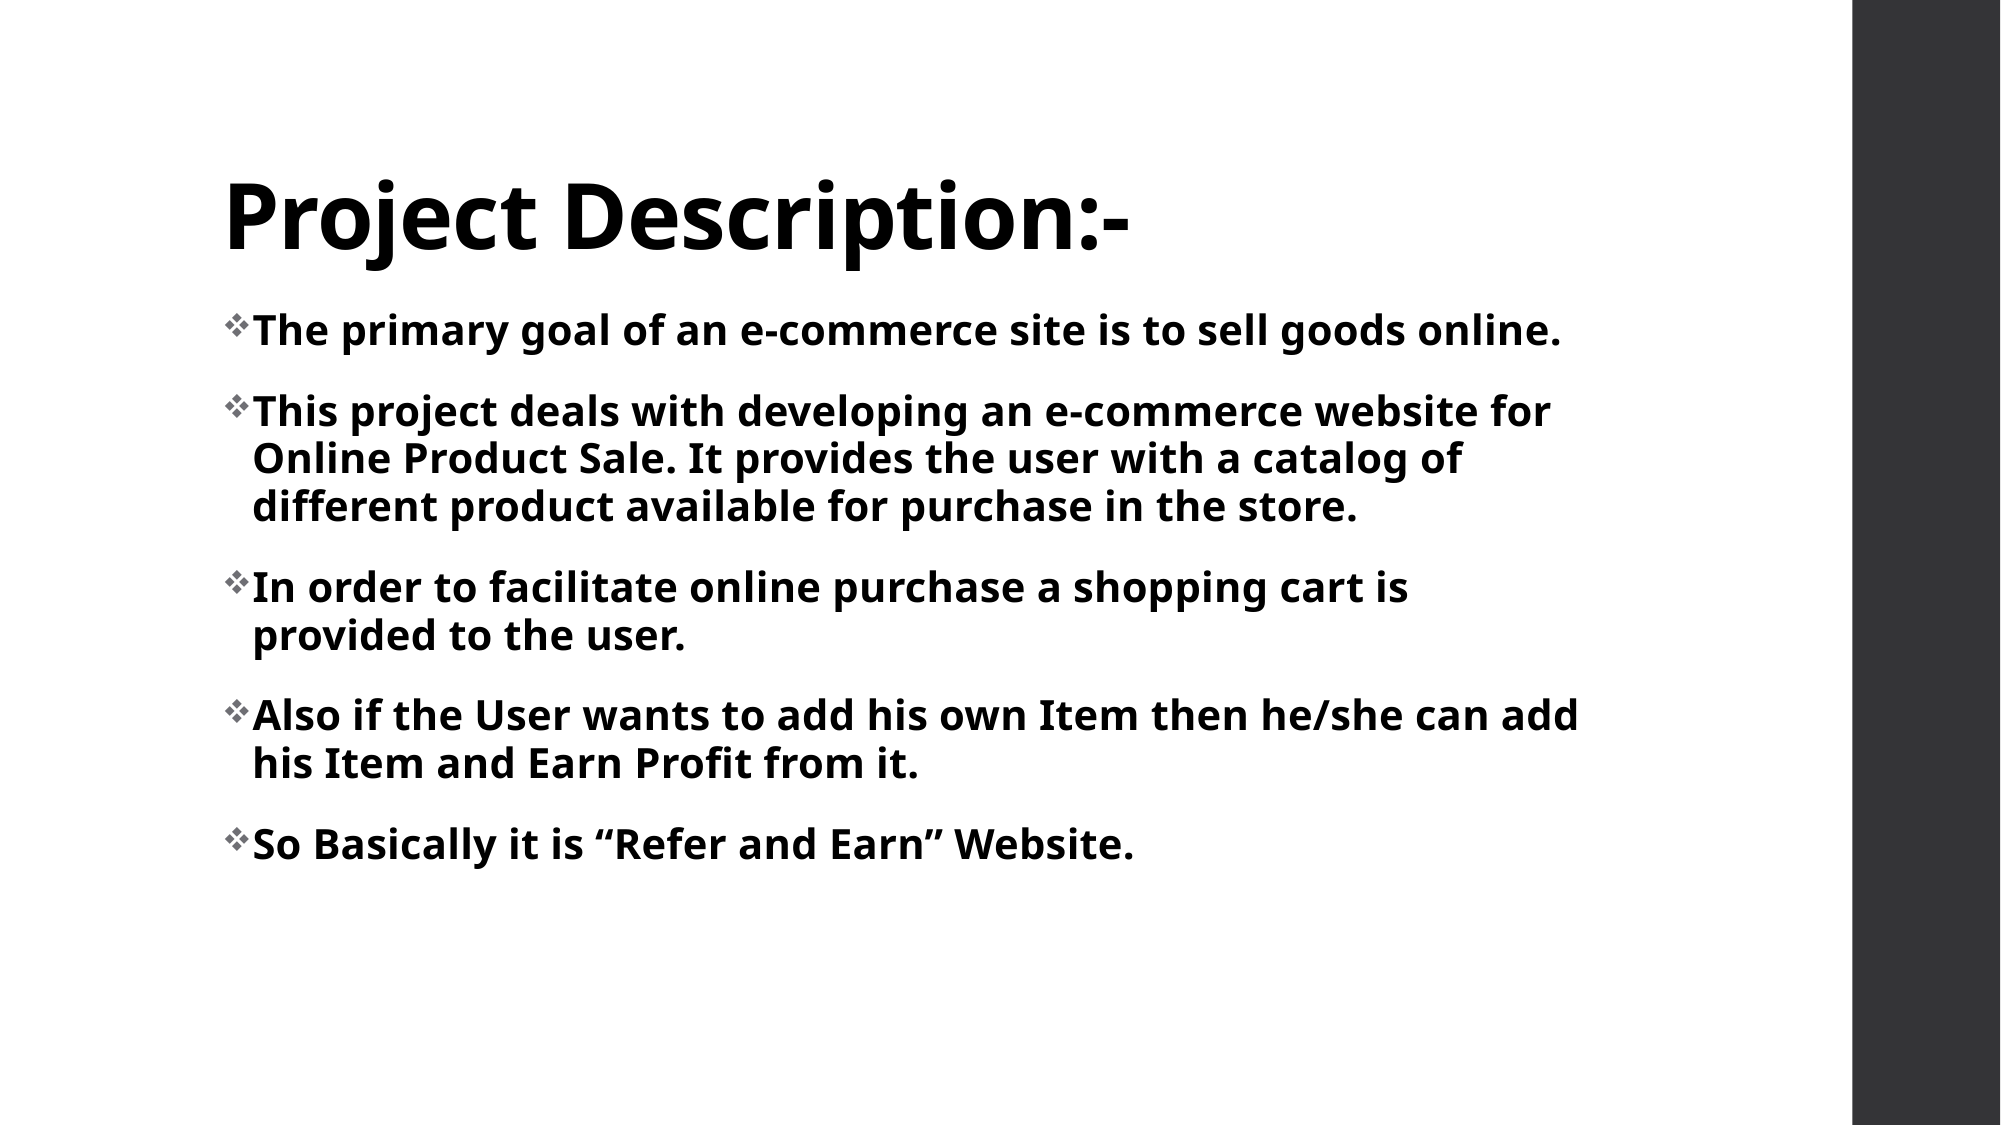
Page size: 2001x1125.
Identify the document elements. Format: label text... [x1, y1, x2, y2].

title Project Description:- [206, 60, 1797, 278]
list The primary goal of an e-commerce site is to sell goods online. This project deals with developing an e-commerce website for Online Product Sale. It provides the user with a catalog of different product available for purchase in the store. In order to facilitate online purchase a shopping cart is provided to the user. Also if the User wants to add his own Item then he/she can add his Item and Earn Profit from it. So Basically it is “Refer and Earn” Website. [206, 299, 1617, 1014]
